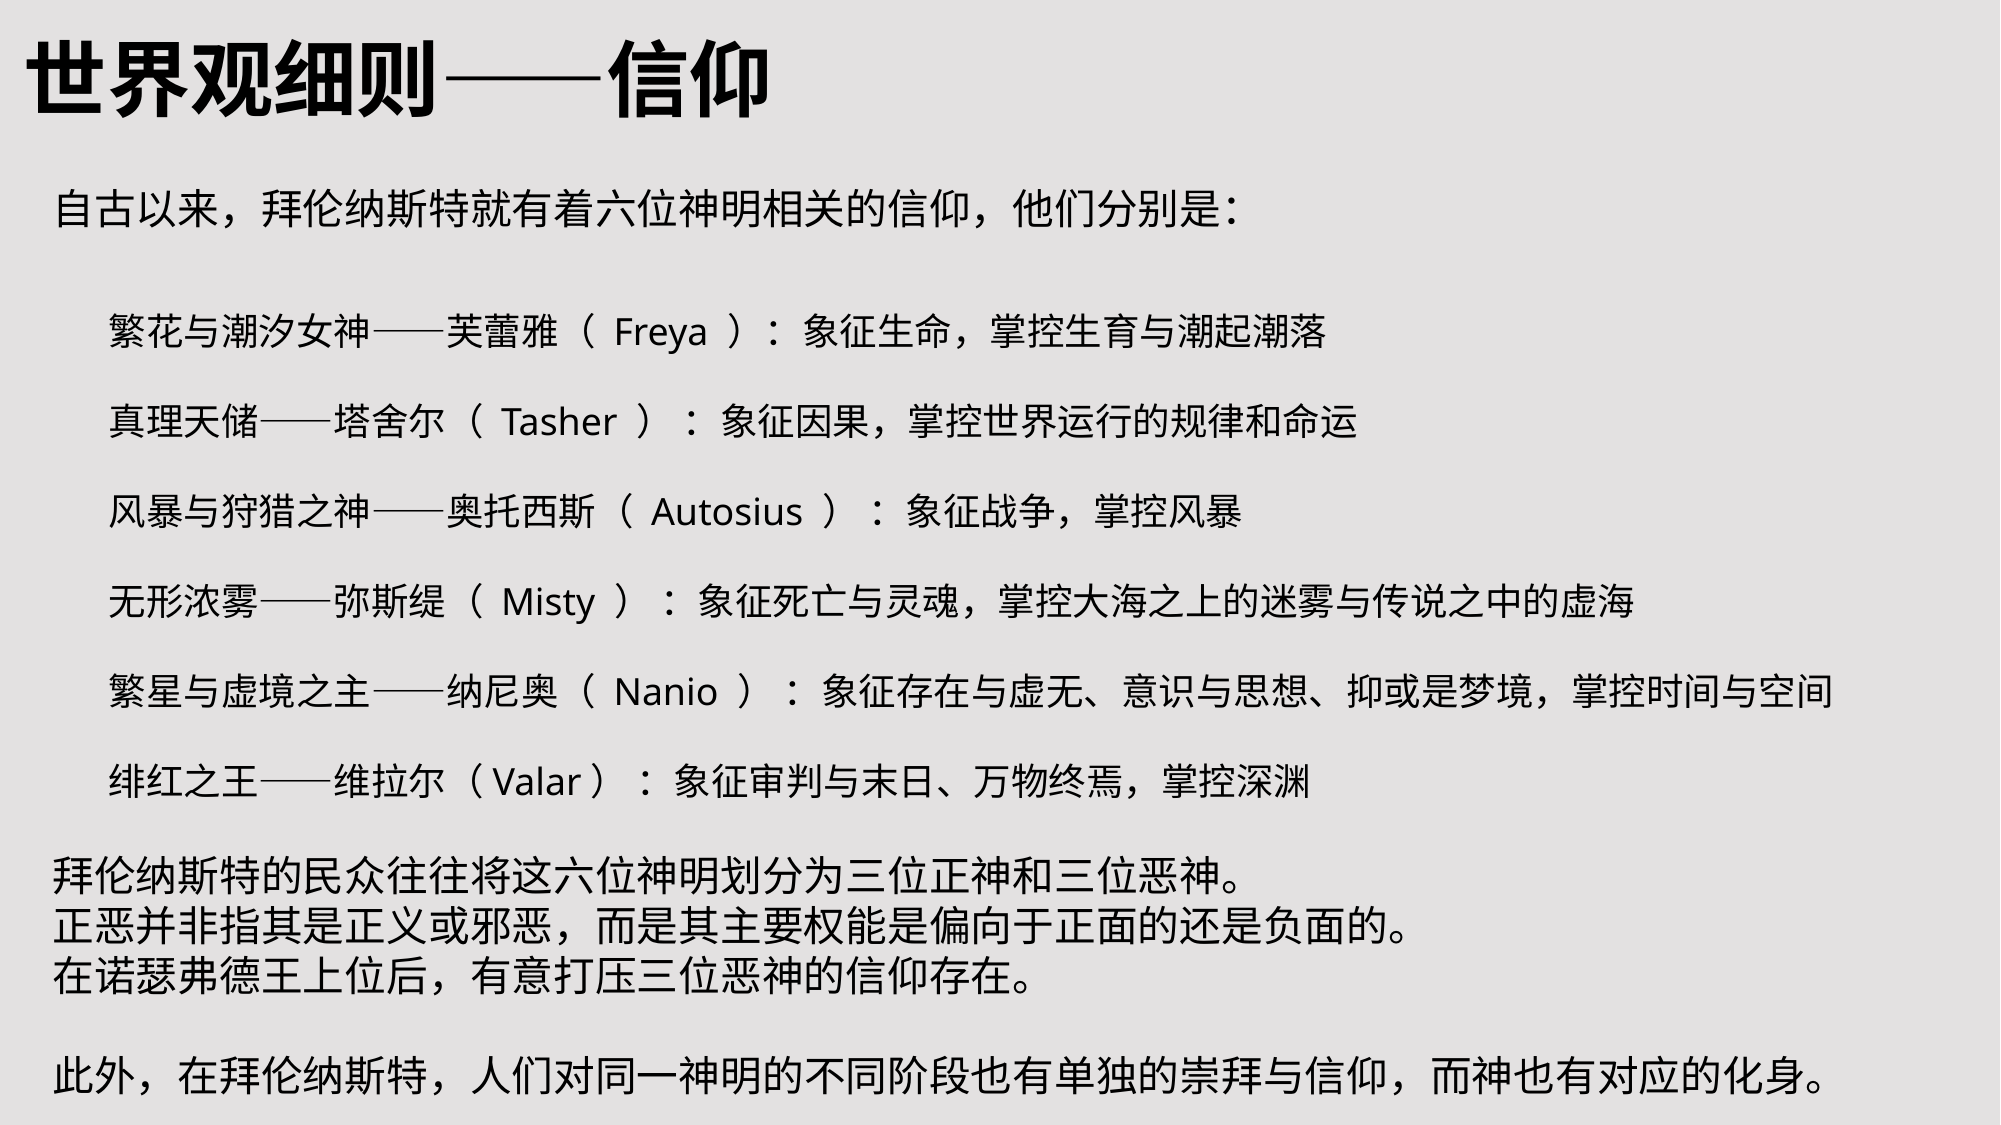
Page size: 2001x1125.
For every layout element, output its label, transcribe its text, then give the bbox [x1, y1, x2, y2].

text_box 繁花与潮汐女神——芙蕾雅（ Freya ）：象征生命，掌控生育与潮起潮落 真理天储——塔舍尔（ Tasher ） ：象征因果，掌控世界运行的规律和命运 风暴与狩猎之神——奥托西斯（ Autosius ） ：象征战争，掌控风暴 无形浓雾——弥斯缇（ Misty ） ：象征死亡与灵魂，掌控大海之上的迷雾与传说之中的虚海 繁星与虚境之主——纳尼奥（ Nanio ） ：象征存在与虚无、意识与思想、抑或是梦境，掌控时间与空间 绯红之王——维拉尔（Valar） ：象征审判与末日、万物终焉，掌控深渊 [93, 300, 1859, 811]
text_box 自古以来，拜伦纳斯特就有着六位神明相关的信仰，他们分别是： [37, 175, 1949, 241]
text_box 世界观细则——信仰 [9, 19, 789, 135]
text_box 拜伦纳斯特的民众往往将这六位神明划分为三位正神和三位恶神。 正恶并非指其是正义或邪恶，而是其主要权能是偏向于正面的还是负面的。 在诺瑟弗德王上位后，有意打压三位恶神的信仰存在。 此外，在拜伦纳斯特，人们对同一神明的不同阶段也有单独的崇拜与信仰，而神也有对应的化身。 [37, 842, 1949, 1108]
